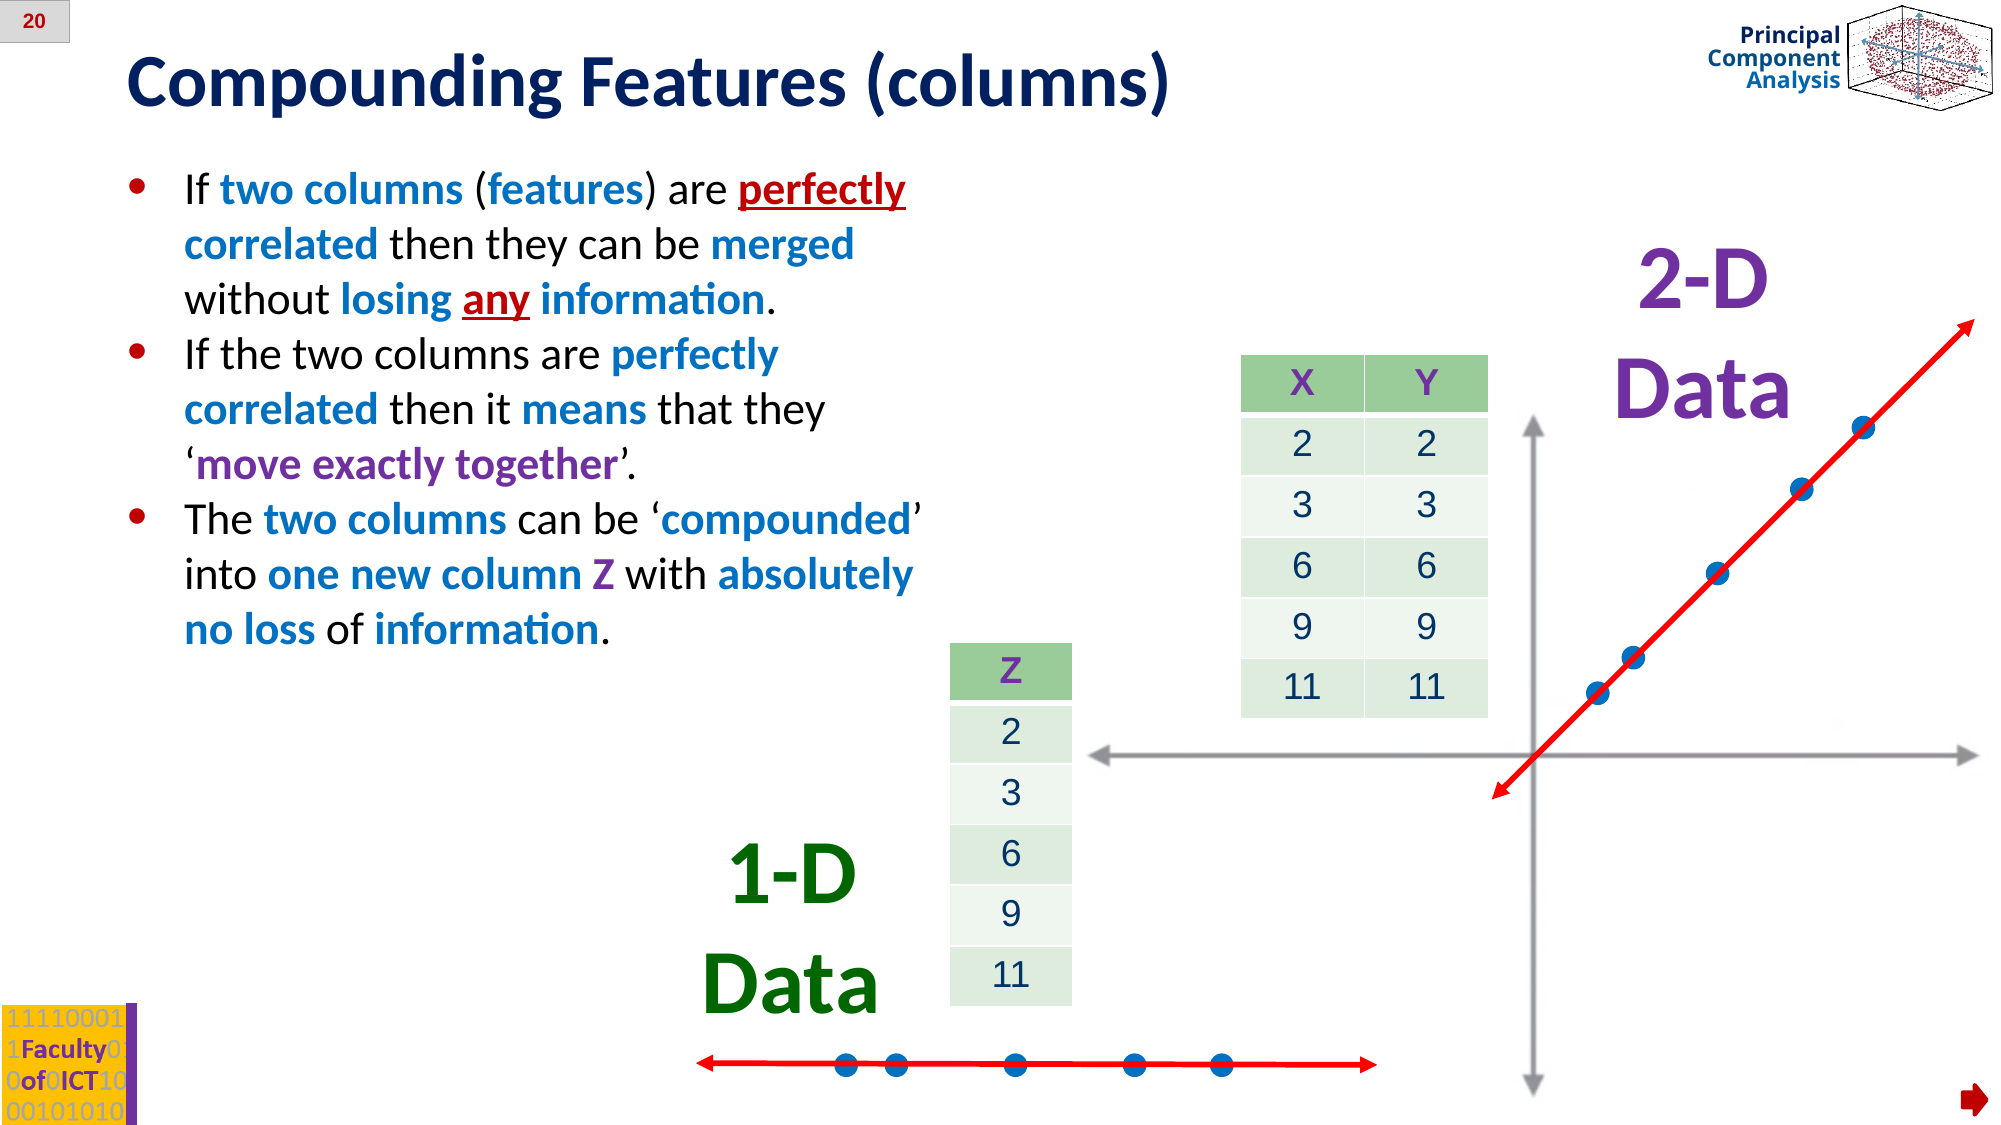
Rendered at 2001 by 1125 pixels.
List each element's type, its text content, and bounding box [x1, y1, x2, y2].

table_cell 11 [950, 947, 1072, 1006]
picture [1847, 5, 1993, 111]
table_header Y [1365, 355, 1488, 399]
table_cell 9 [950, 886, 1072, 945]
picture [0, 1003, 138, 1125]
text_box Principal Component Analysis [1688, 17, 1842, 101]
text_box If two columns (features) are perfectly correlated then they can be merged without losing any information. If the two columns are perfectly correlated then it means that they ‘move exactly together’. The two columns can be ‘compounded’ into one new column Z with absolutely no loss of information. [113, 151, 964, 716]
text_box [834, 1053, 1234, 1061]
text_box 2-D Data [1598, 209, 1808, 399]
text_box 20 [0, 0, 70, 43]
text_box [695, 1062, 1378, 1066]
table_header X [1241, 355, 1364, 399]
title Compounding Features (columns) [112, 29, 1425, 130]
text_box 1-D Data [686, 804, 896, 1039]
table_cell 2 [950, 706, 1072, 763]
table_cell 3 [950, 765, 1072, 824]
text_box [1531, 549, 1930, 556]
picture [1078, 401, 1993, 1105]
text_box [834, 1073, 1234, 1077]
table_header Z [950, 643, 1072, 700]
table_cell 6 [950, 825, 1072, 884]
